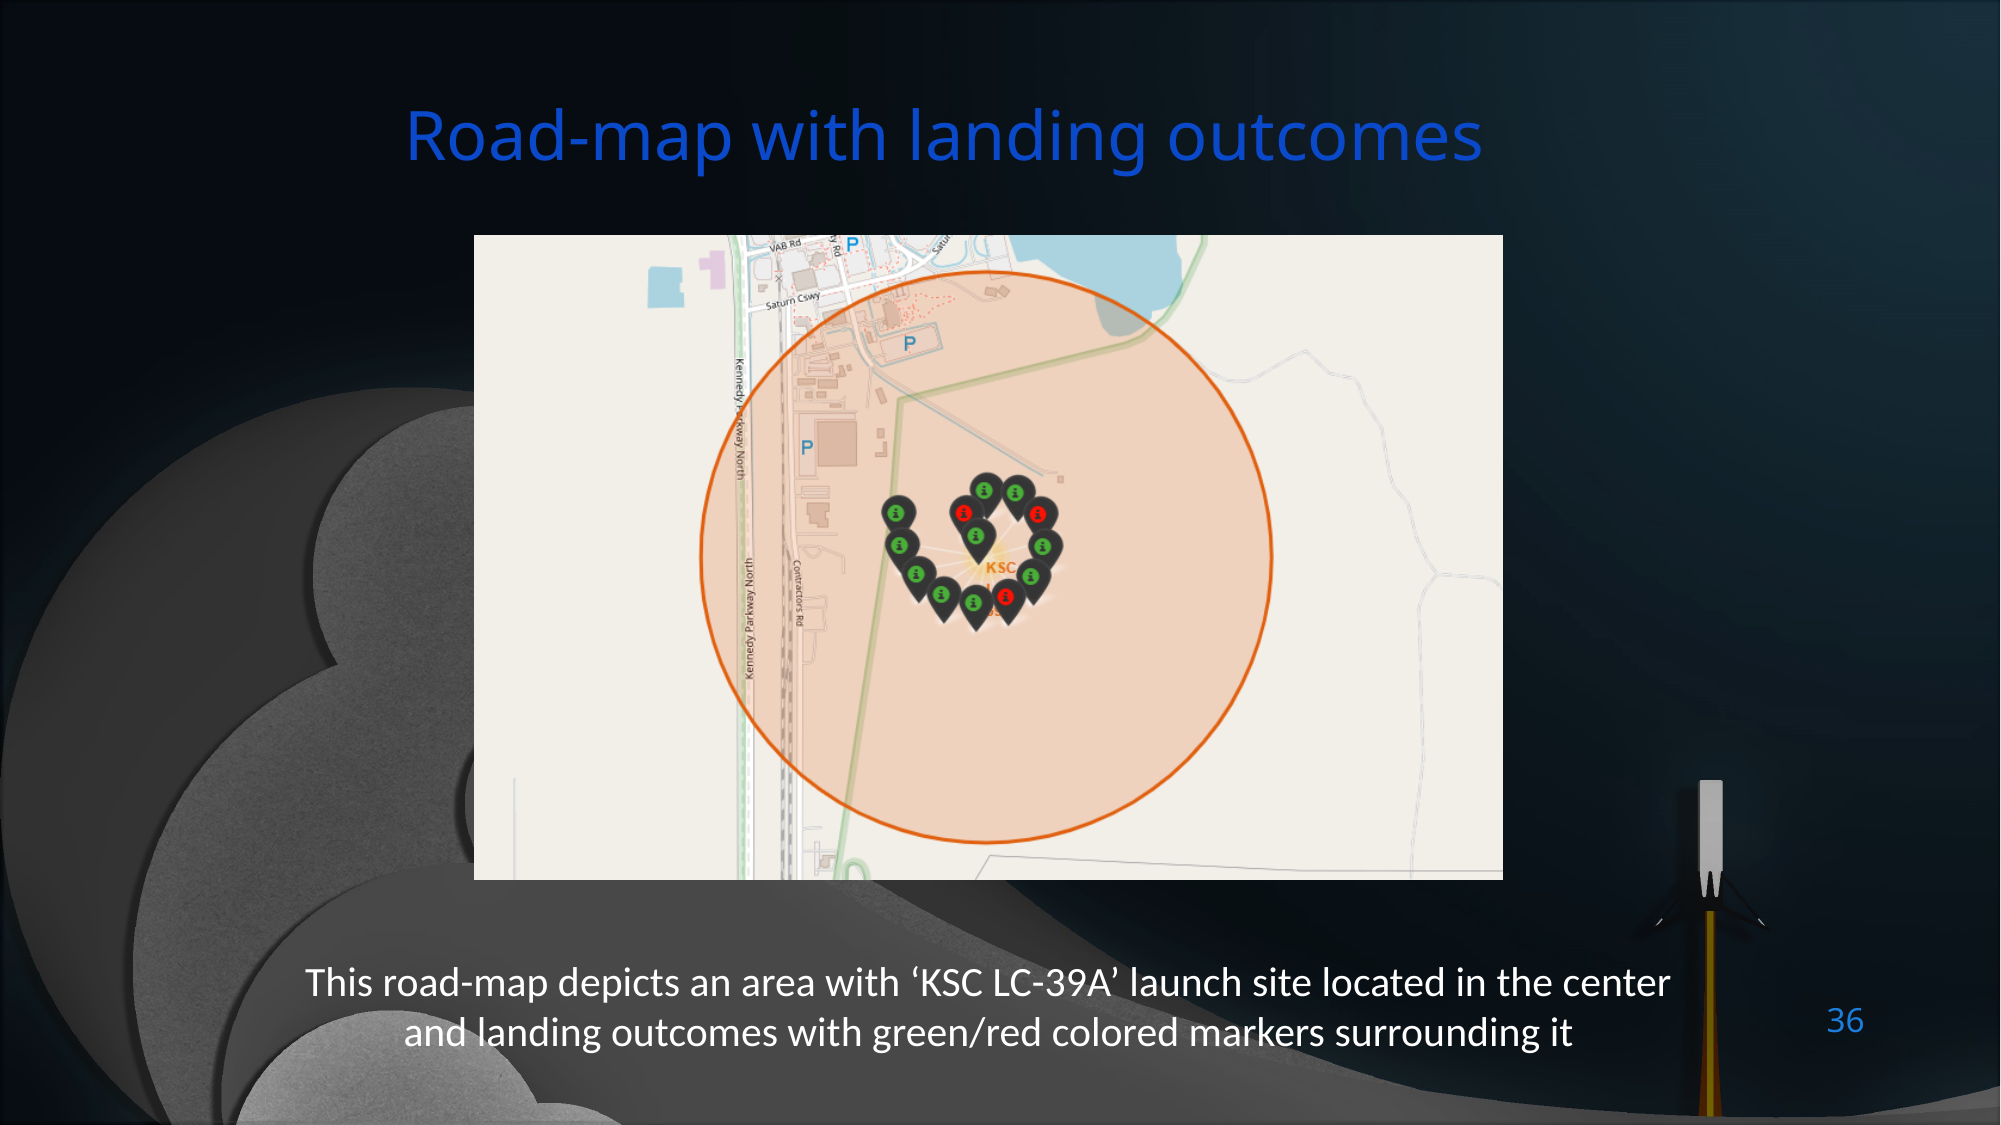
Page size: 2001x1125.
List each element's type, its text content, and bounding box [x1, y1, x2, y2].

text_box This road-map depicts an area with ‘KSC LC-39A’ launch site located in the center and landing outcomes with green/red colored markers surrounding it [284, 947, 1694, 1063]
text_box Road-map with landing outcomes [389, 93, 1589, 184]
picture [0, 0, 2001, 1125]
slide_number 36 [1694, 988, 1880, 1055]
